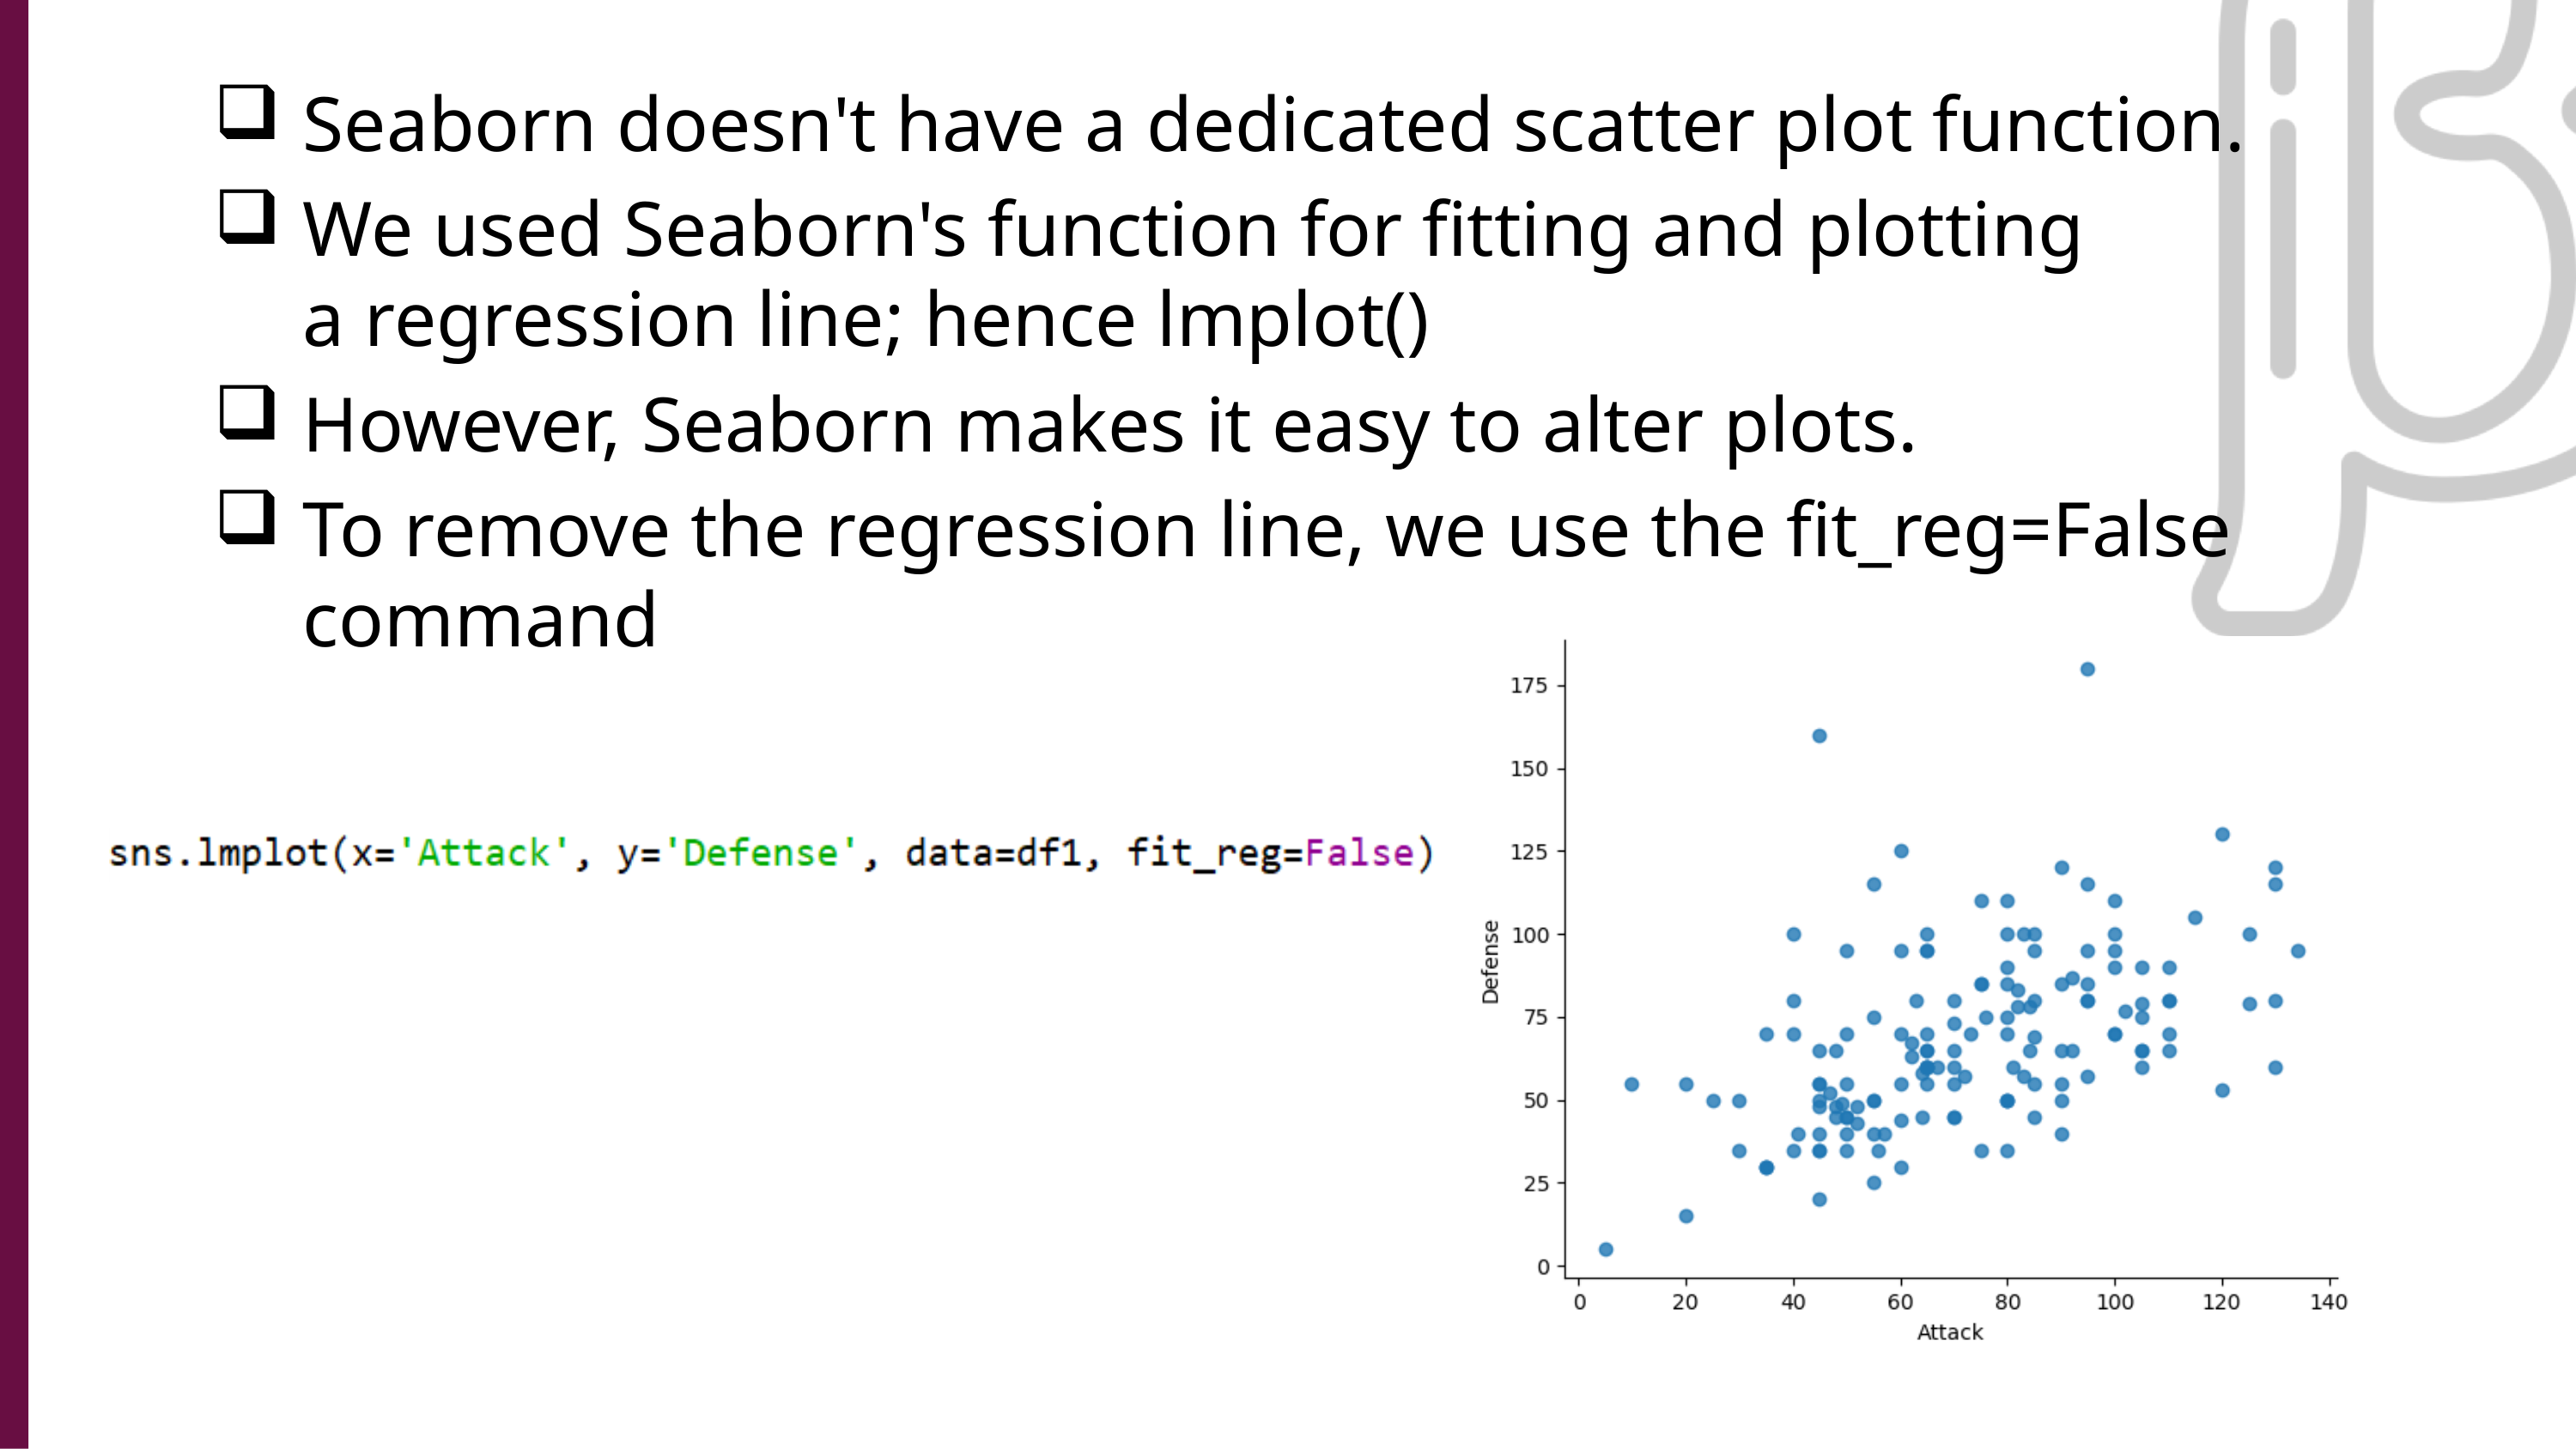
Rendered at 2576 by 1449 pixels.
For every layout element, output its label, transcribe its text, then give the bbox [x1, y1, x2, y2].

picture [108, 828, 1454, 883]
list Seaborn doesn't have a dedicated scatter plot function. We used Seaborn's function for fitting and plotting a regression line; hence lmplot() However, Seaborn makes it easy to alter plots. To remove the regression line, we use the fit_reg=False command [202, 70, 2038, 586]
picture [1476, 625, 2363, 1361]
text_box [2038, 0, 2576, 636]
text_box [0, 0, 29, 1449]
